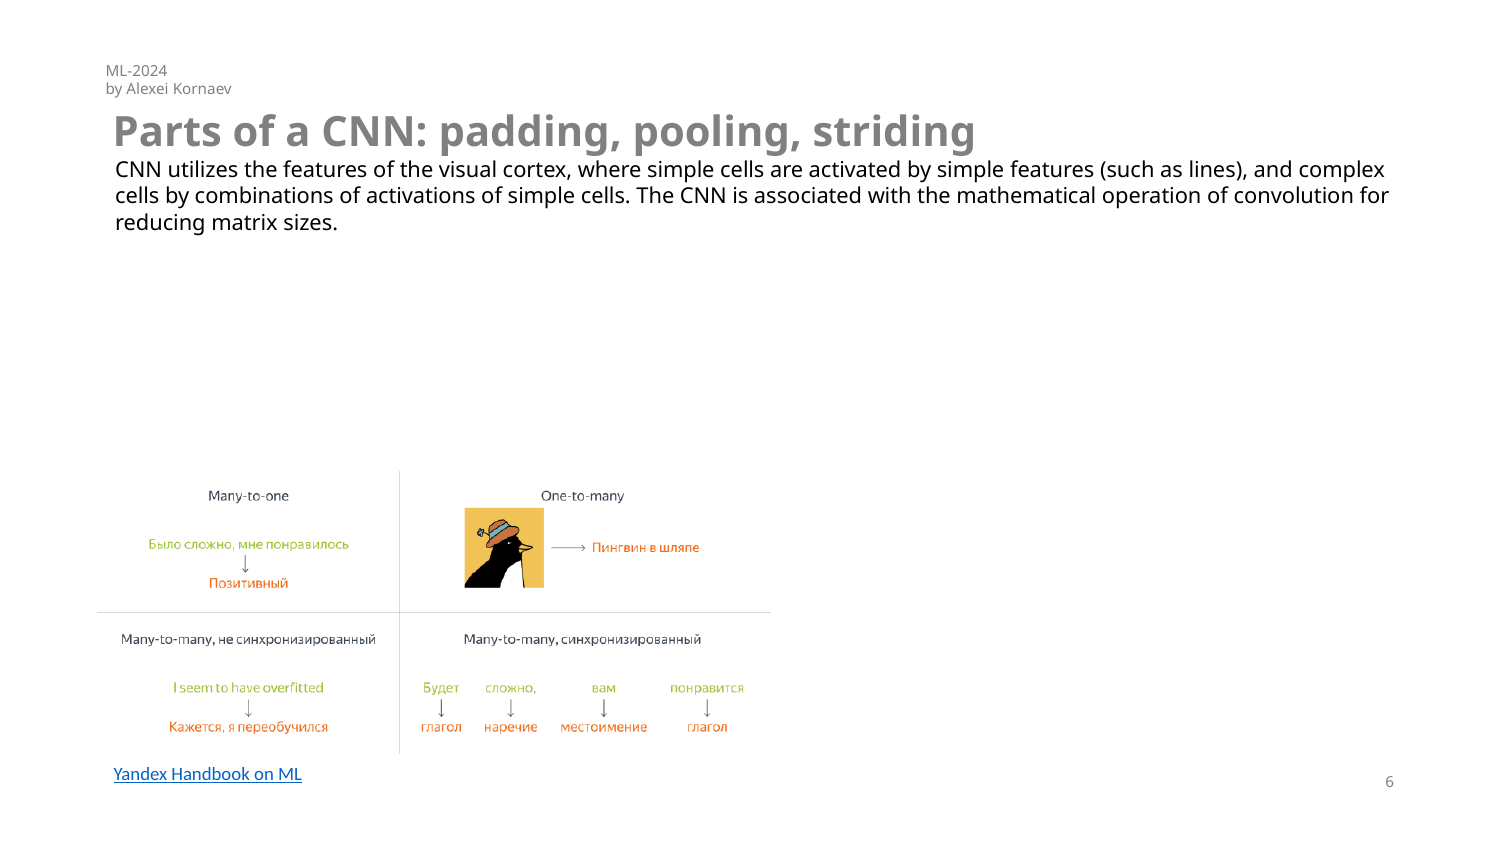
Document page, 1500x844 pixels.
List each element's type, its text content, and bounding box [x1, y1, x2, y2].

text_box CNN utilizes the features of the visual cortex, where simple cells are activated by simple features (such as lines), and complex cells by combinations of activations of simple cells. The CNN is associated with the mathematical operation of convolution for reducing matrix sizes. [100, 148, 1413, 242]
text_box Yandex Handbook on ML [98, 754, 349, 792]
picture [97, 471, 771, 754]
text_box ML-2024 by Alexei Kornaev [98, 57, 605, 102]
text_box Parts of a CNN: padding, pooling, striding [97, 102, 1414, 204]
text_box 6 [1071, 759, 1410, 805]
